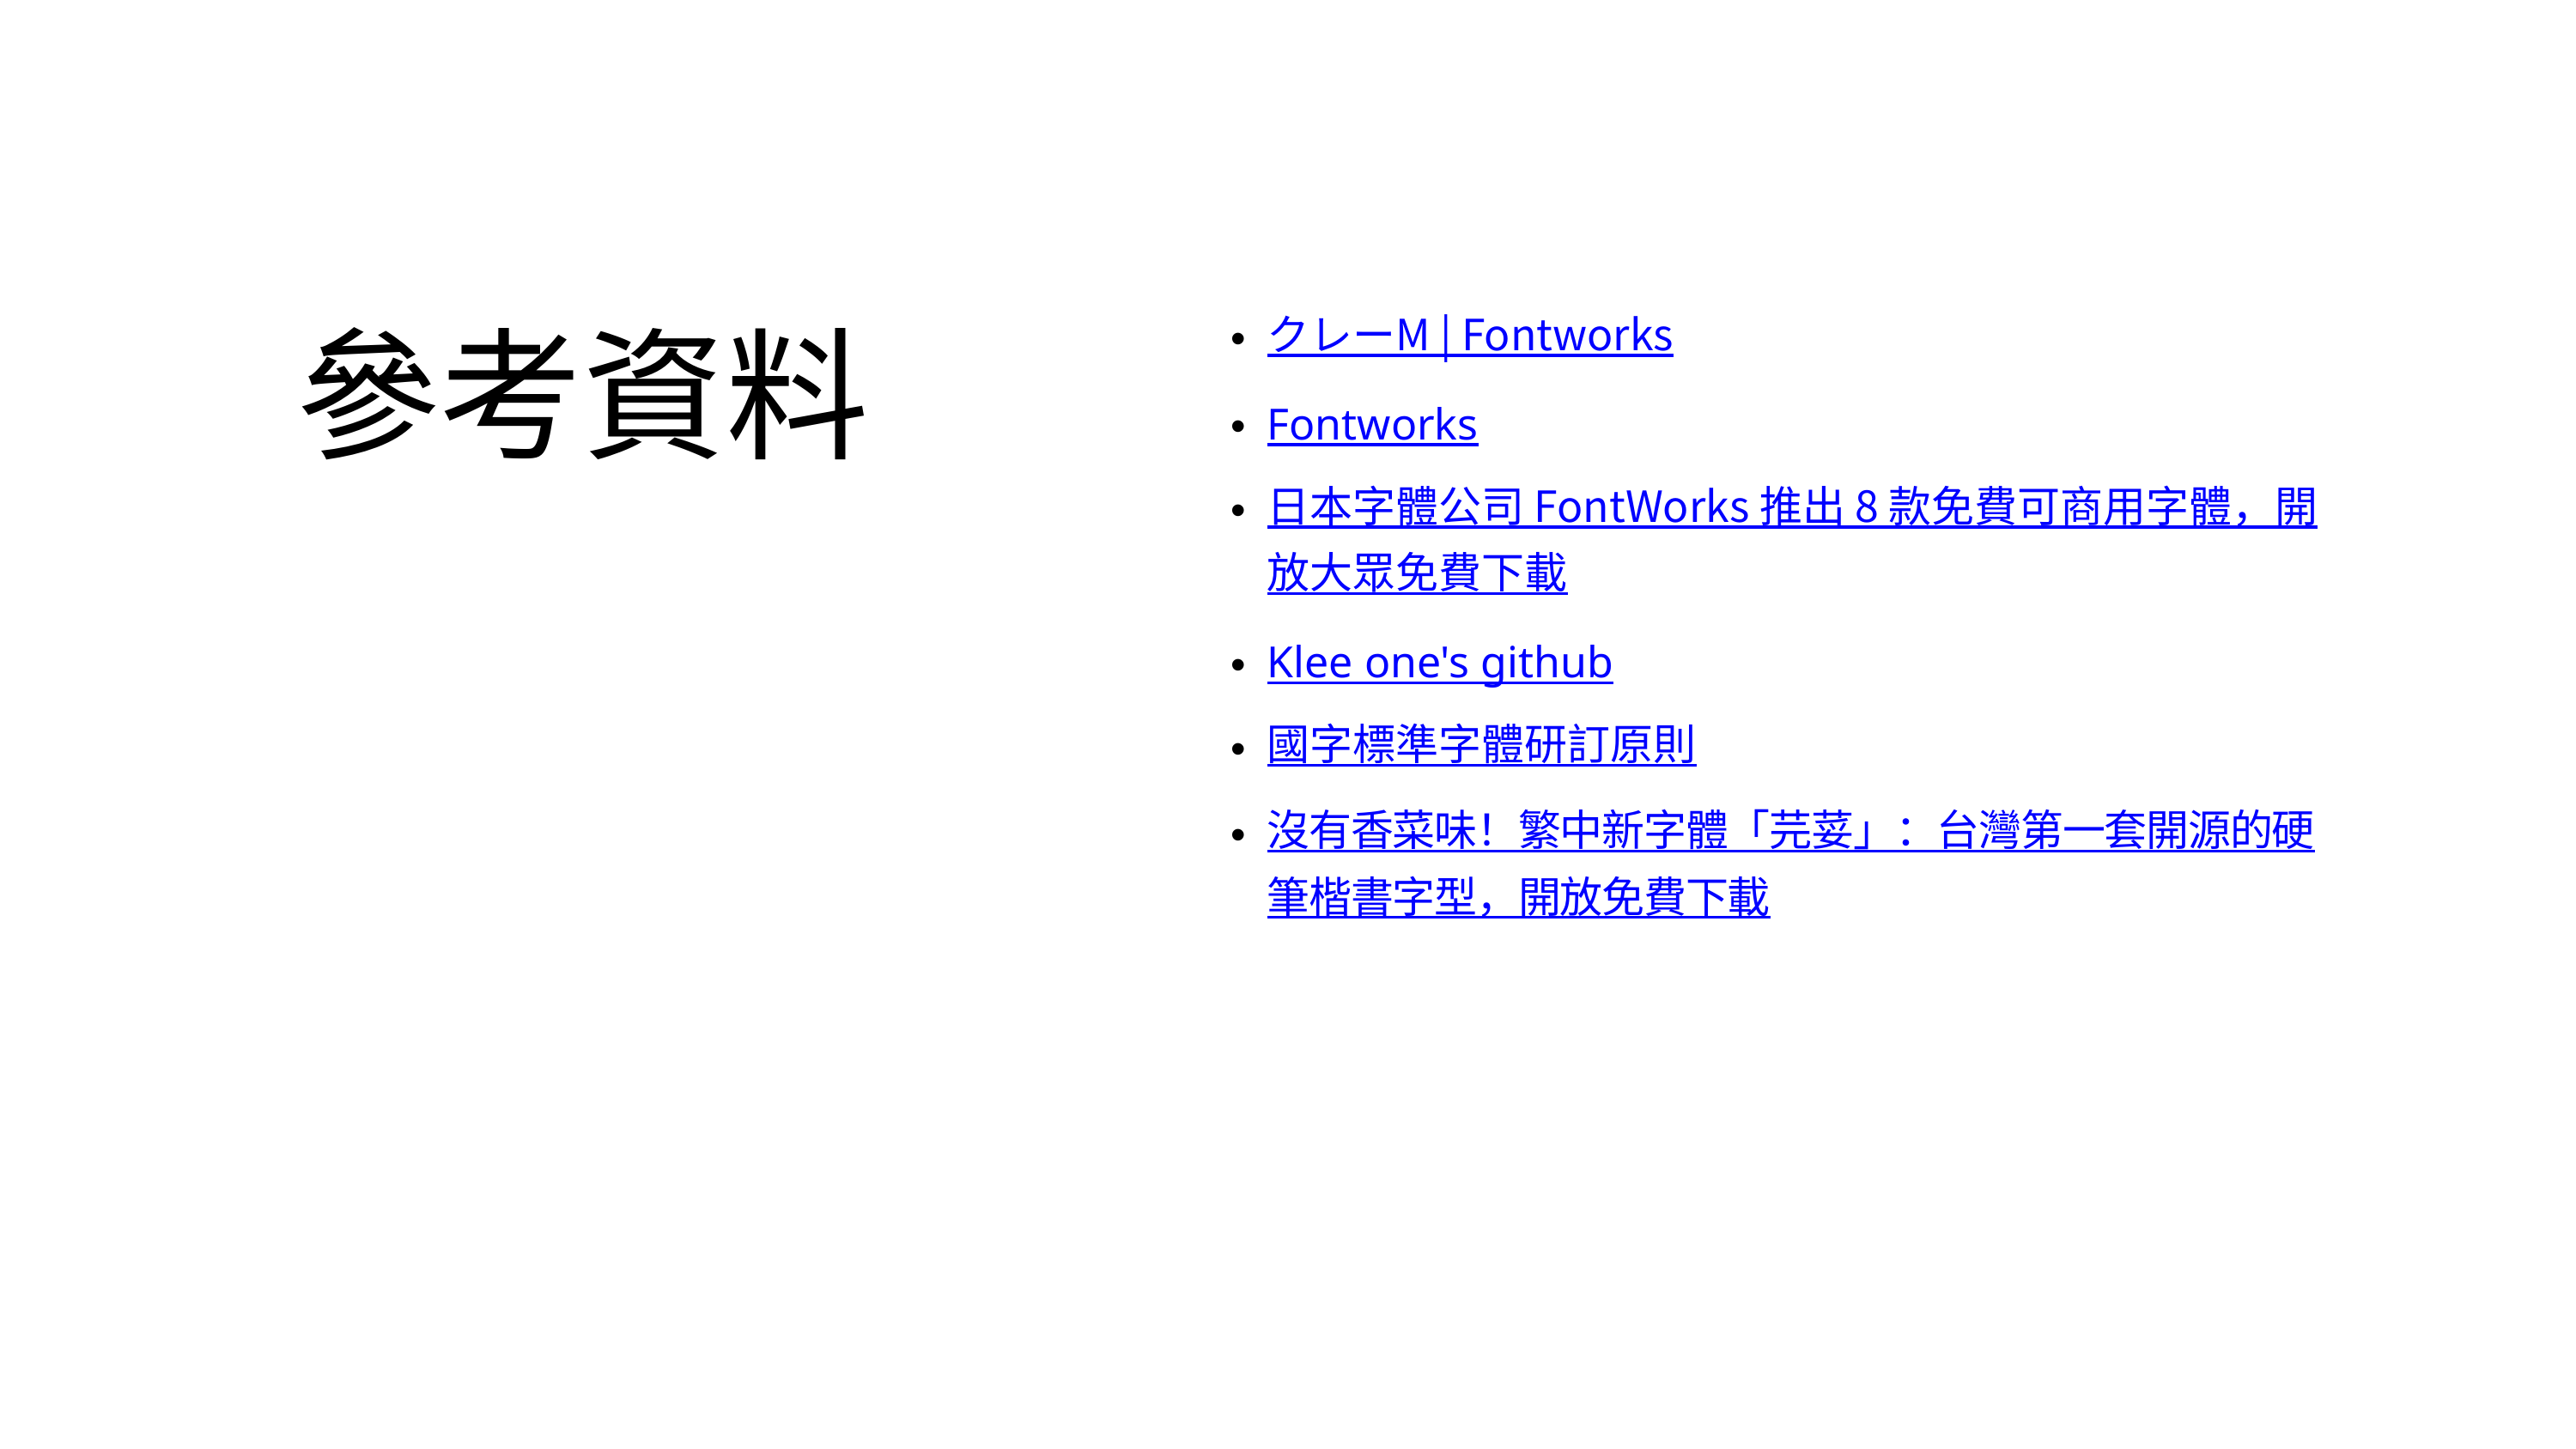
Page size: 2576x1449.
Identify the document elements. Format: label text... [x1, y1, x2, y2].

text_box 參考資料 [296, 305, 1039, 477]
text_box クレーM | Fontworks Fontworks 日本字體公司 FontWorks 推出 8 款免費可商用字體，開放大眾免費下載 Klee one's github 國字標準字體研訂原則 沒有香菜味！繁中新字體「芫荽」：台灣第一套開源的硬筆楷書字型，開放免費下載 [1194, 283, 2322, 799]
